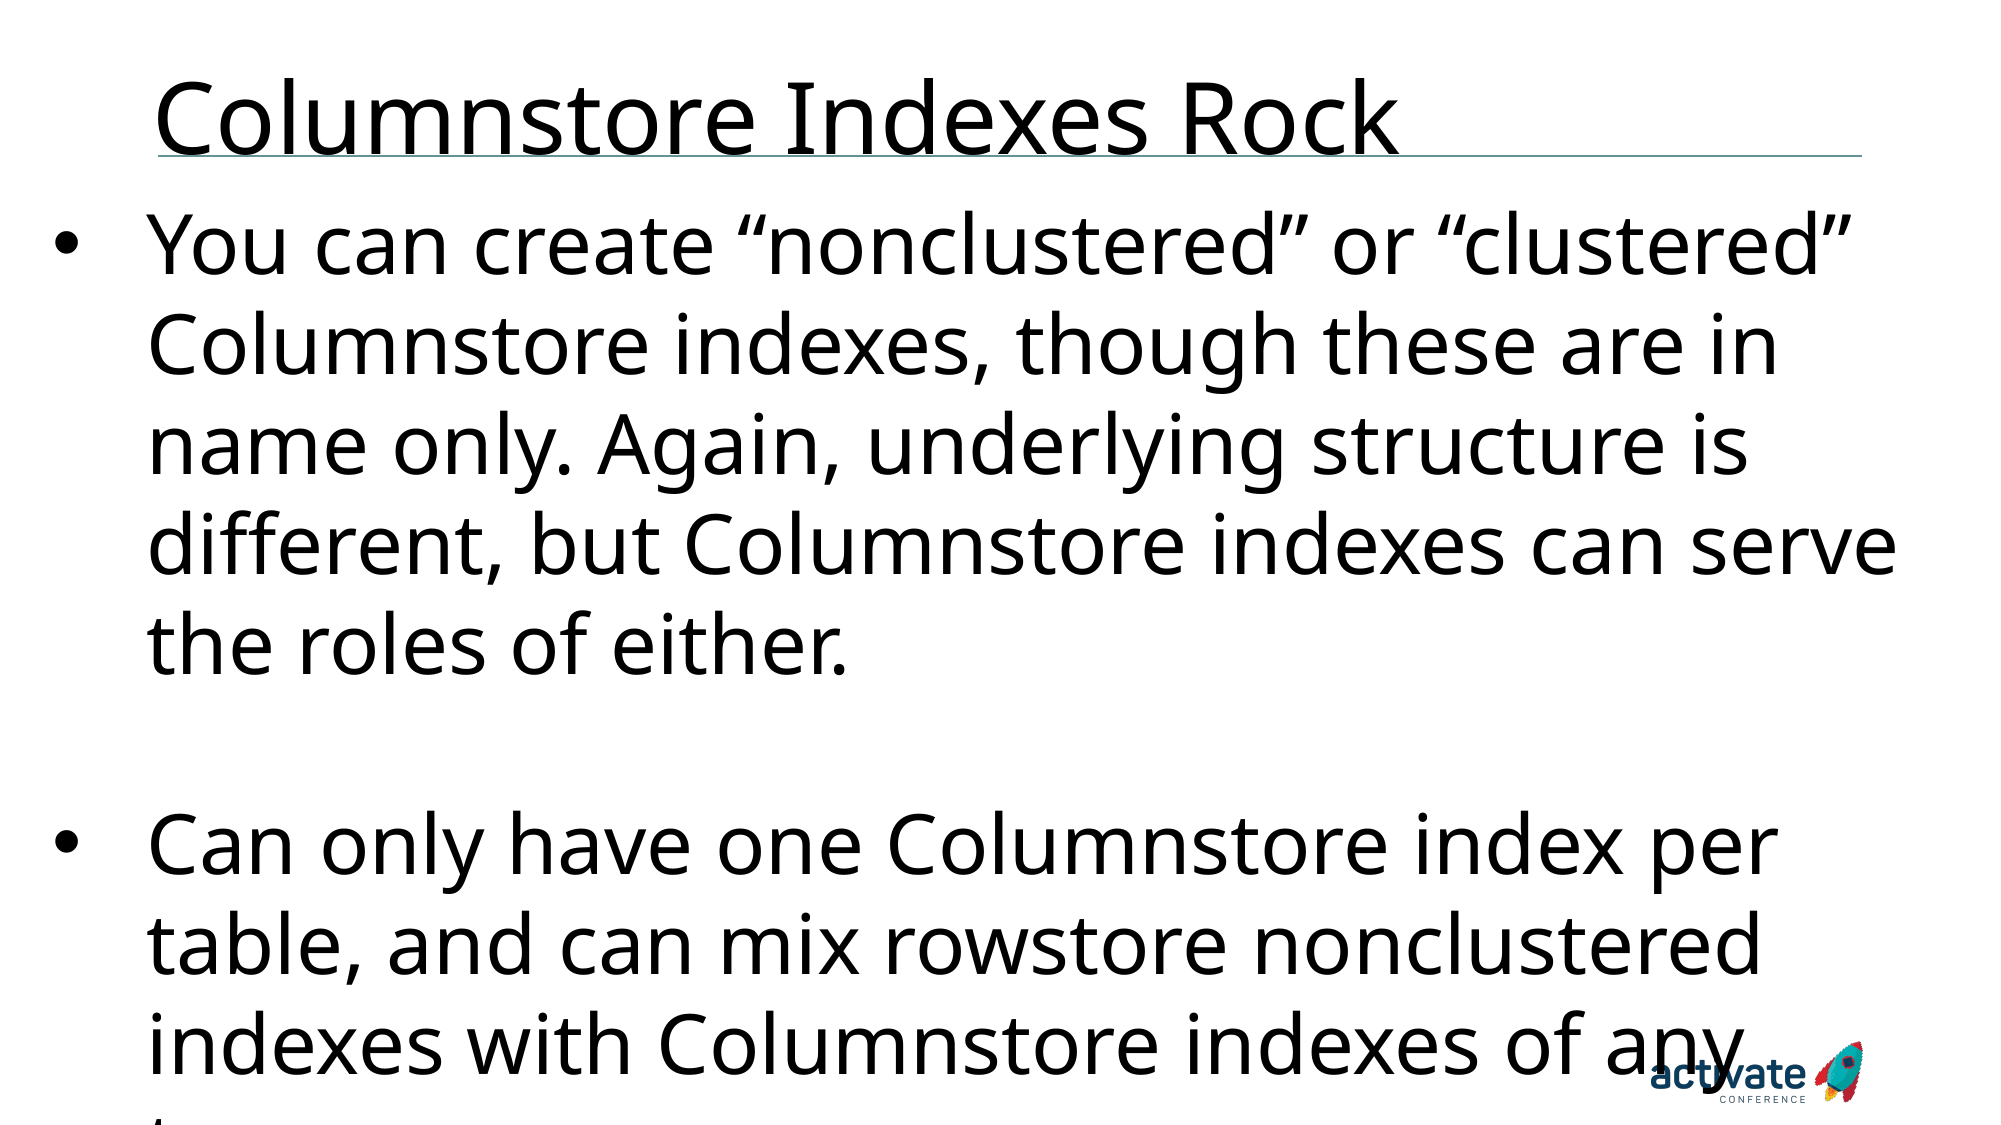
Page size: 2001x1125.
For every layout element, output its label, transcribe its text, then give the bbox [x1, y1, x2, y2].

text_box You can create “nonclustered” or “clustered” Columnstore indexes, though these are in name only. Again, underlying structure is different, but Columnstore indexes can serve the roles of either. Can only have one Columnstore index per table, and can mix rowstore nonclustered indexes with Columnstore indexes of any type. [38, 183, 1962, 1125]
title Columnstore Indexes Rock [137, 59, 1863, 183]
